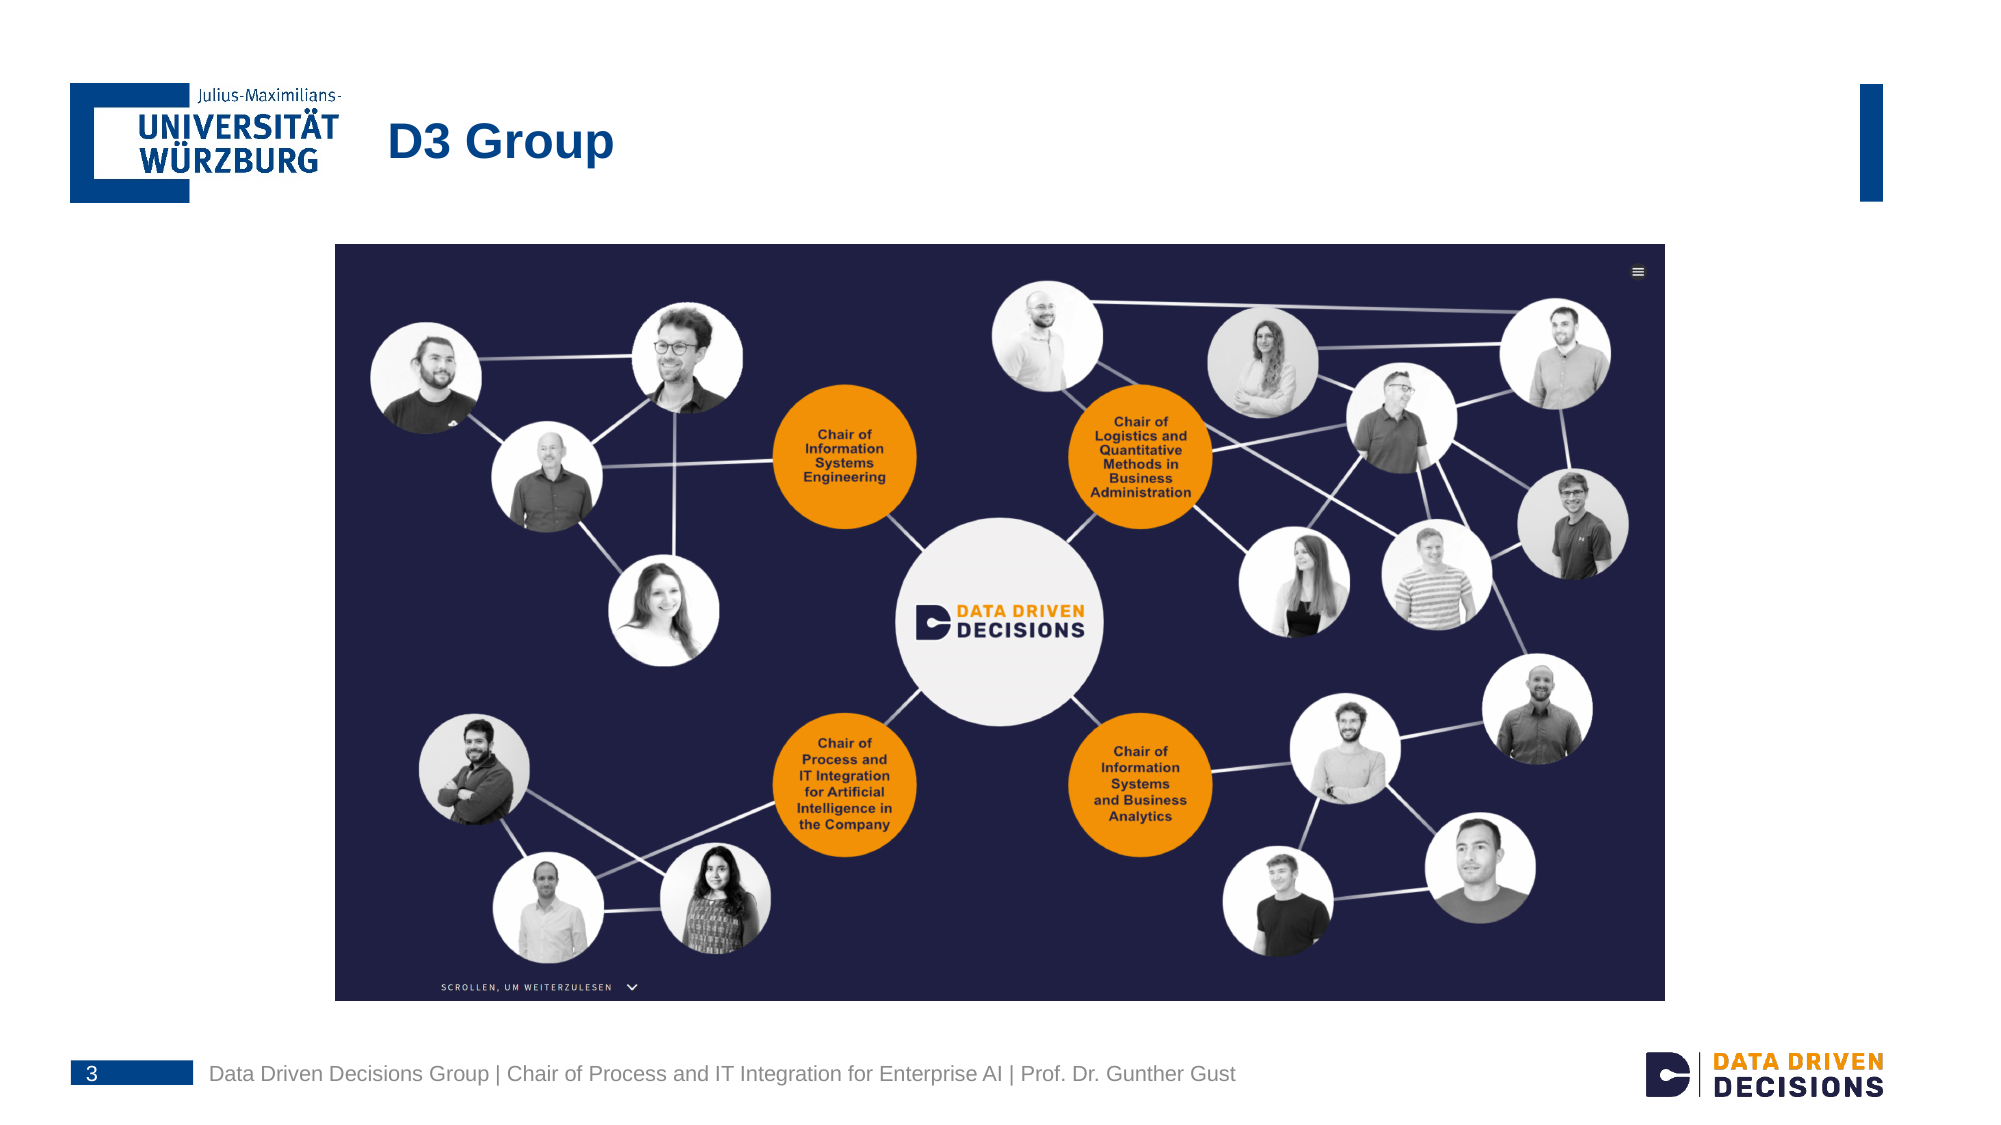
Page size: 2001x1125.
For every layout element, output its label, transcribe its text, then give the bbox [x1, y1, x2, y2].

title D3 Group [372, 84, 1834, 202]
picture [335, 244, 1665, 1001]
footer Data Driven Decisions Group | Chair of Process and IT Integration for Enterprise AI | Prof. Dr. Gunther Gust [193, 1060, 1338, 1085]
picture [70, 83, 341, 203]
slide_number 3 [70, 1060, 193, 1085]
picture [1646, 1049, 1883, 1097]
